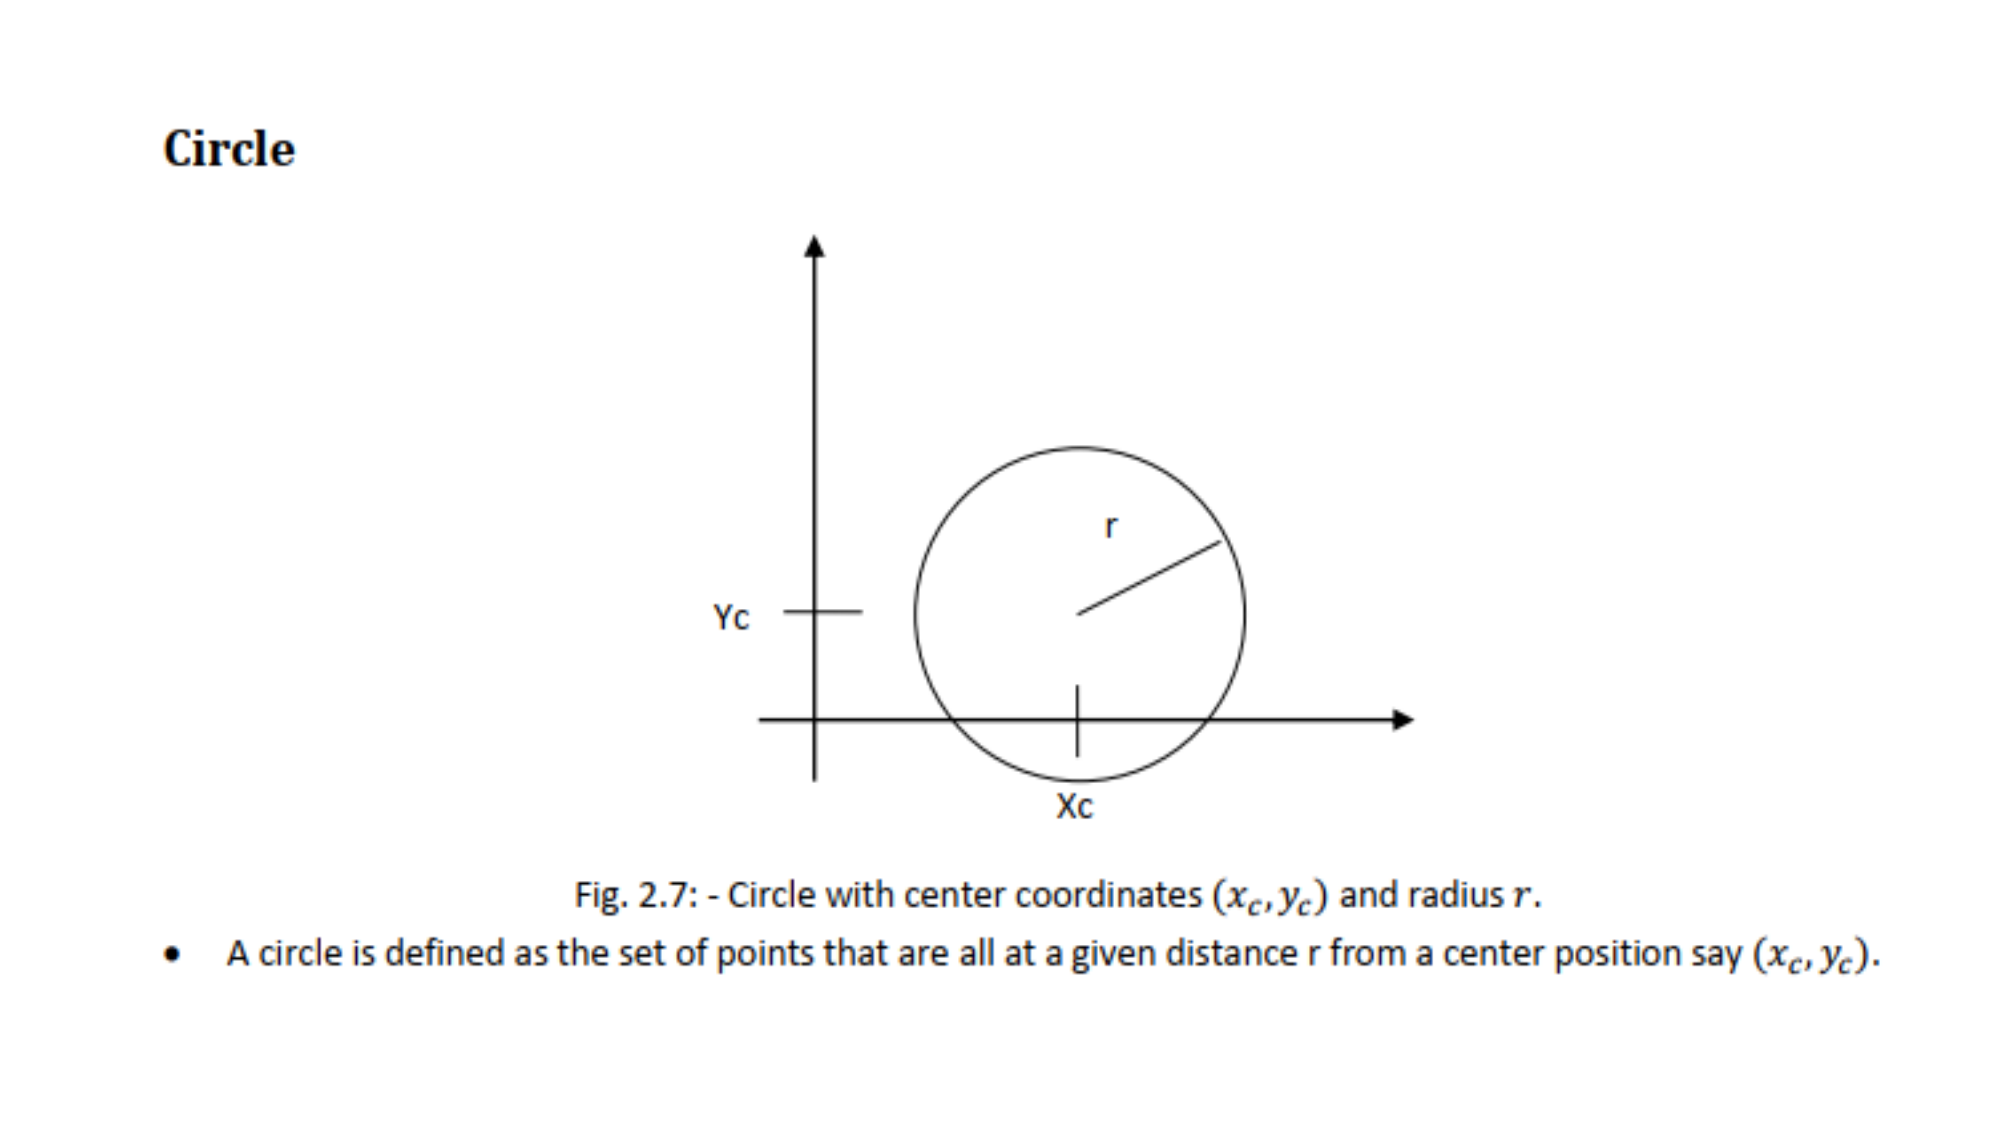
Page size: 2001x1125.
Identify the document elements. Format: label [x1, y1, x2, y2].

list [98, 86, 1965, 1019]
